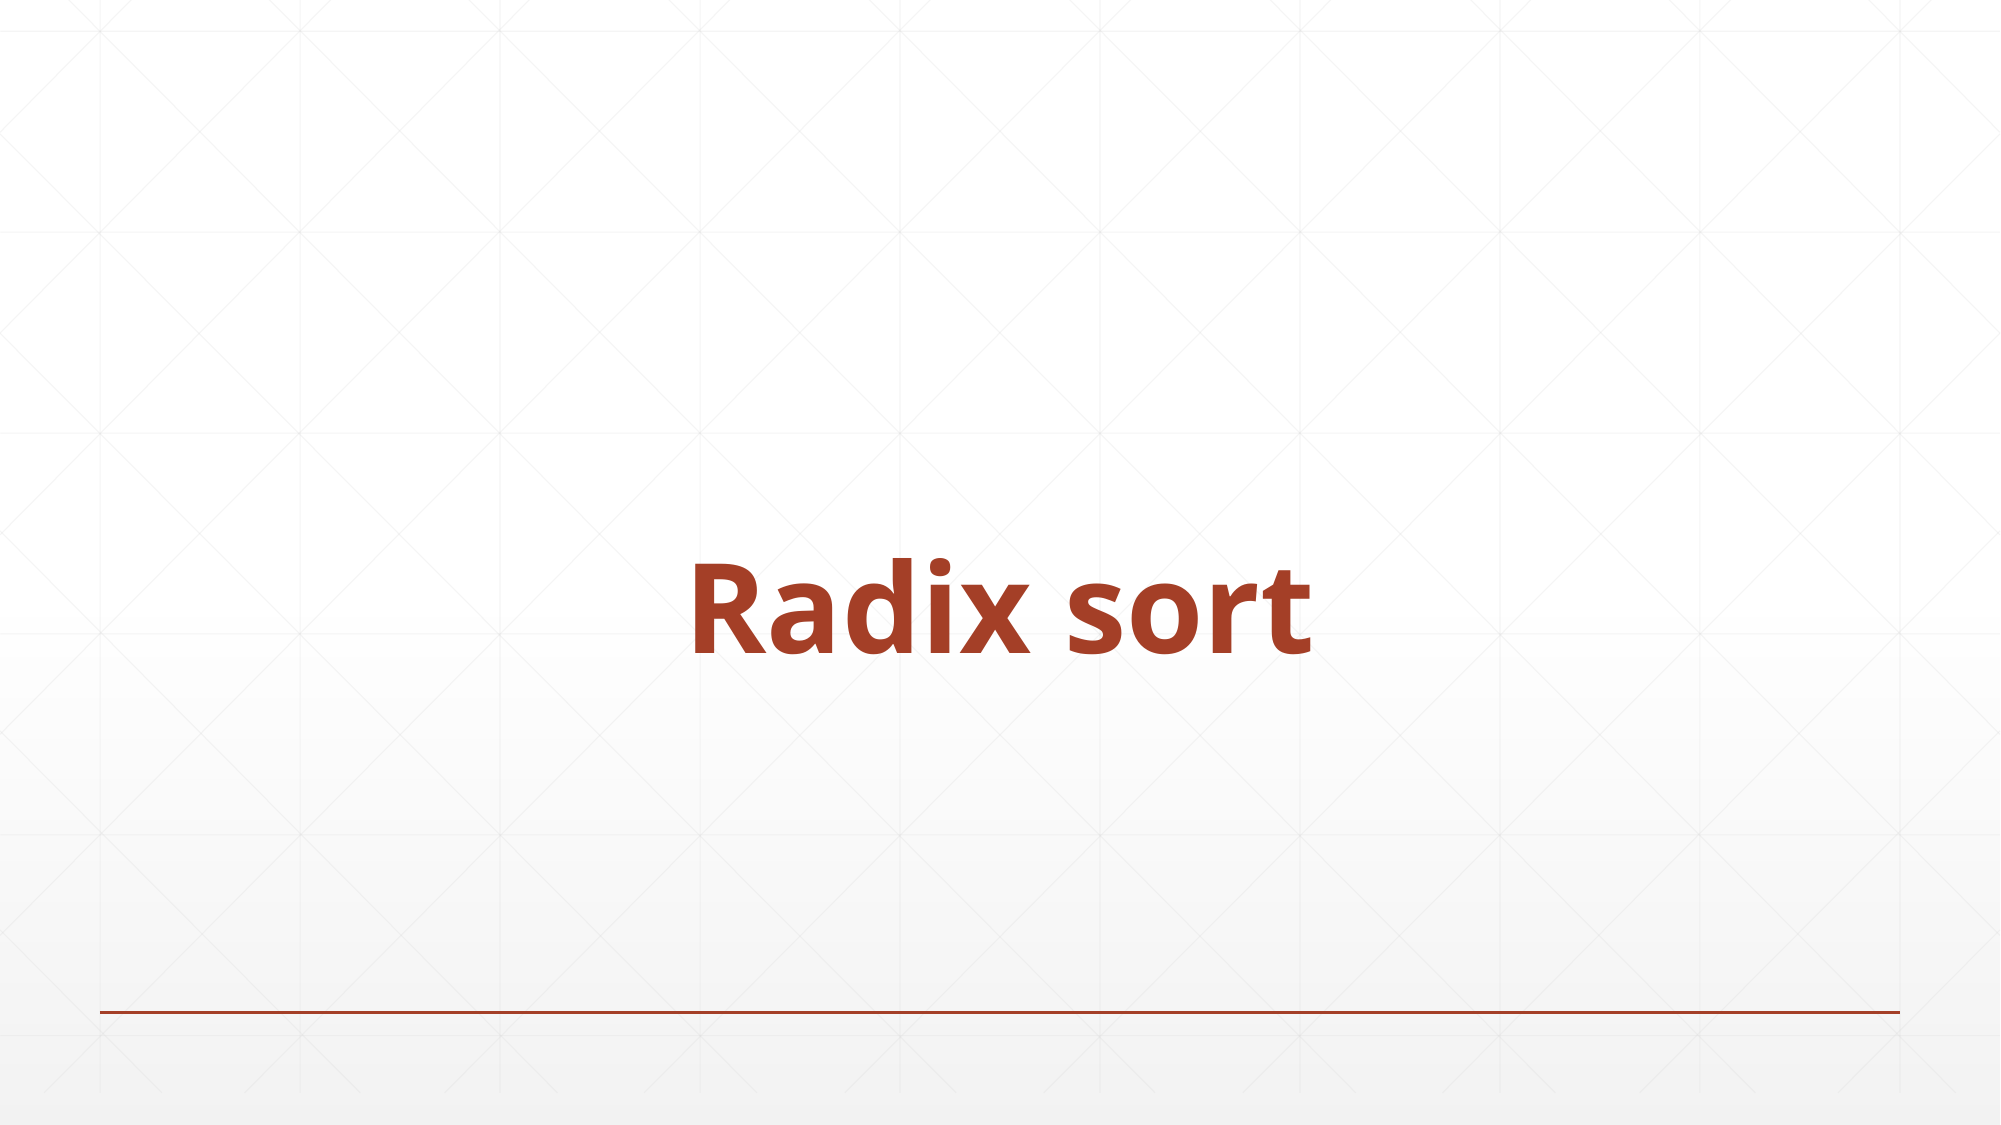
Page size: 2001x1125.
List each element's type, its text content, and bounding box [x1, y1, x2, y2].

title Radix sort [212, 500, 1788, 689]
